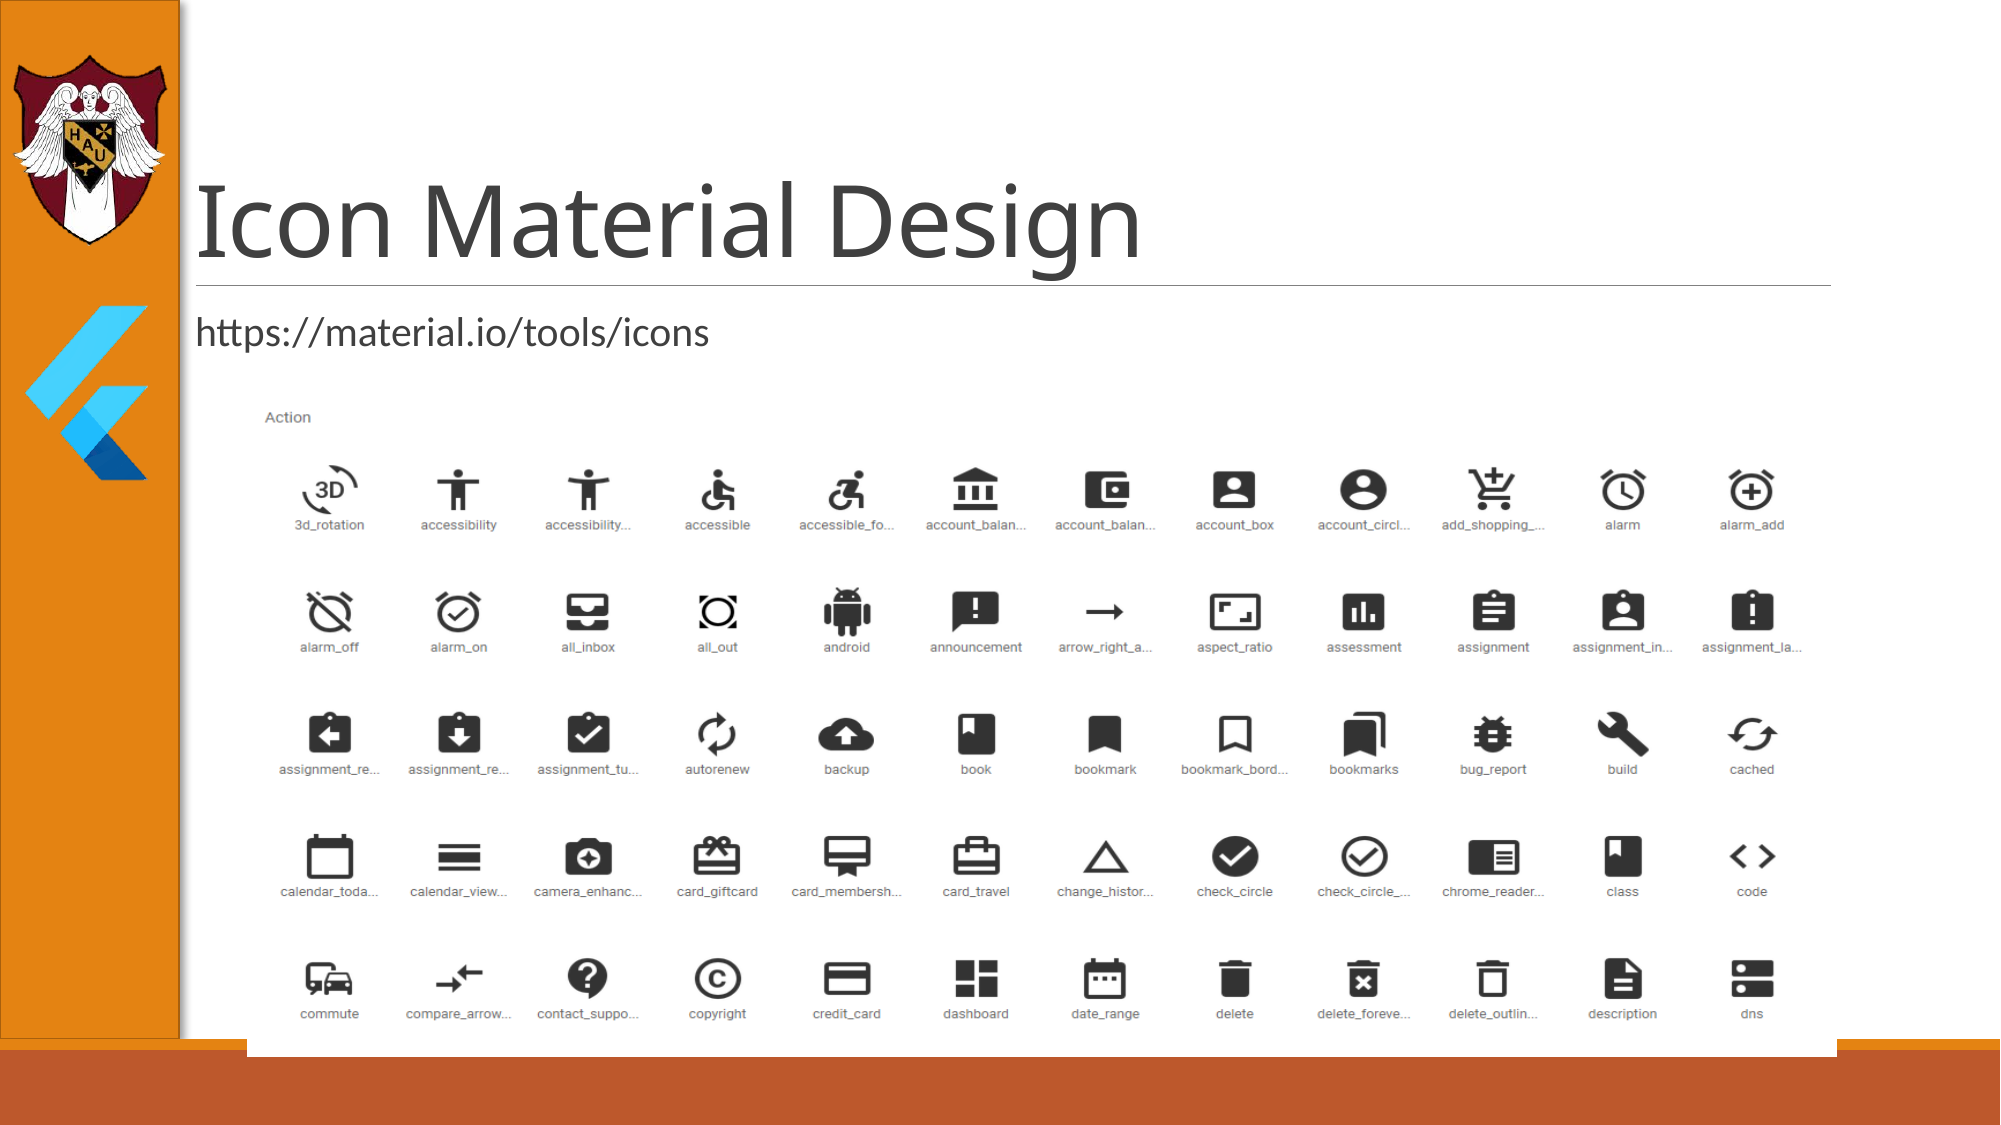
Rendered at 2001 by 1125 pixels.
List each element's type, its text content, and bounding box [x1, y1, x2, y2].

picture [7, 302, 165, 483]
list https://material.io/tools/icons [180, 302, 1830, 963]
picture [246, 393, 1838, 1058]
title Icon Material Design [180, 47, 1830, 285]
picture [10, 46, 169, 250]
